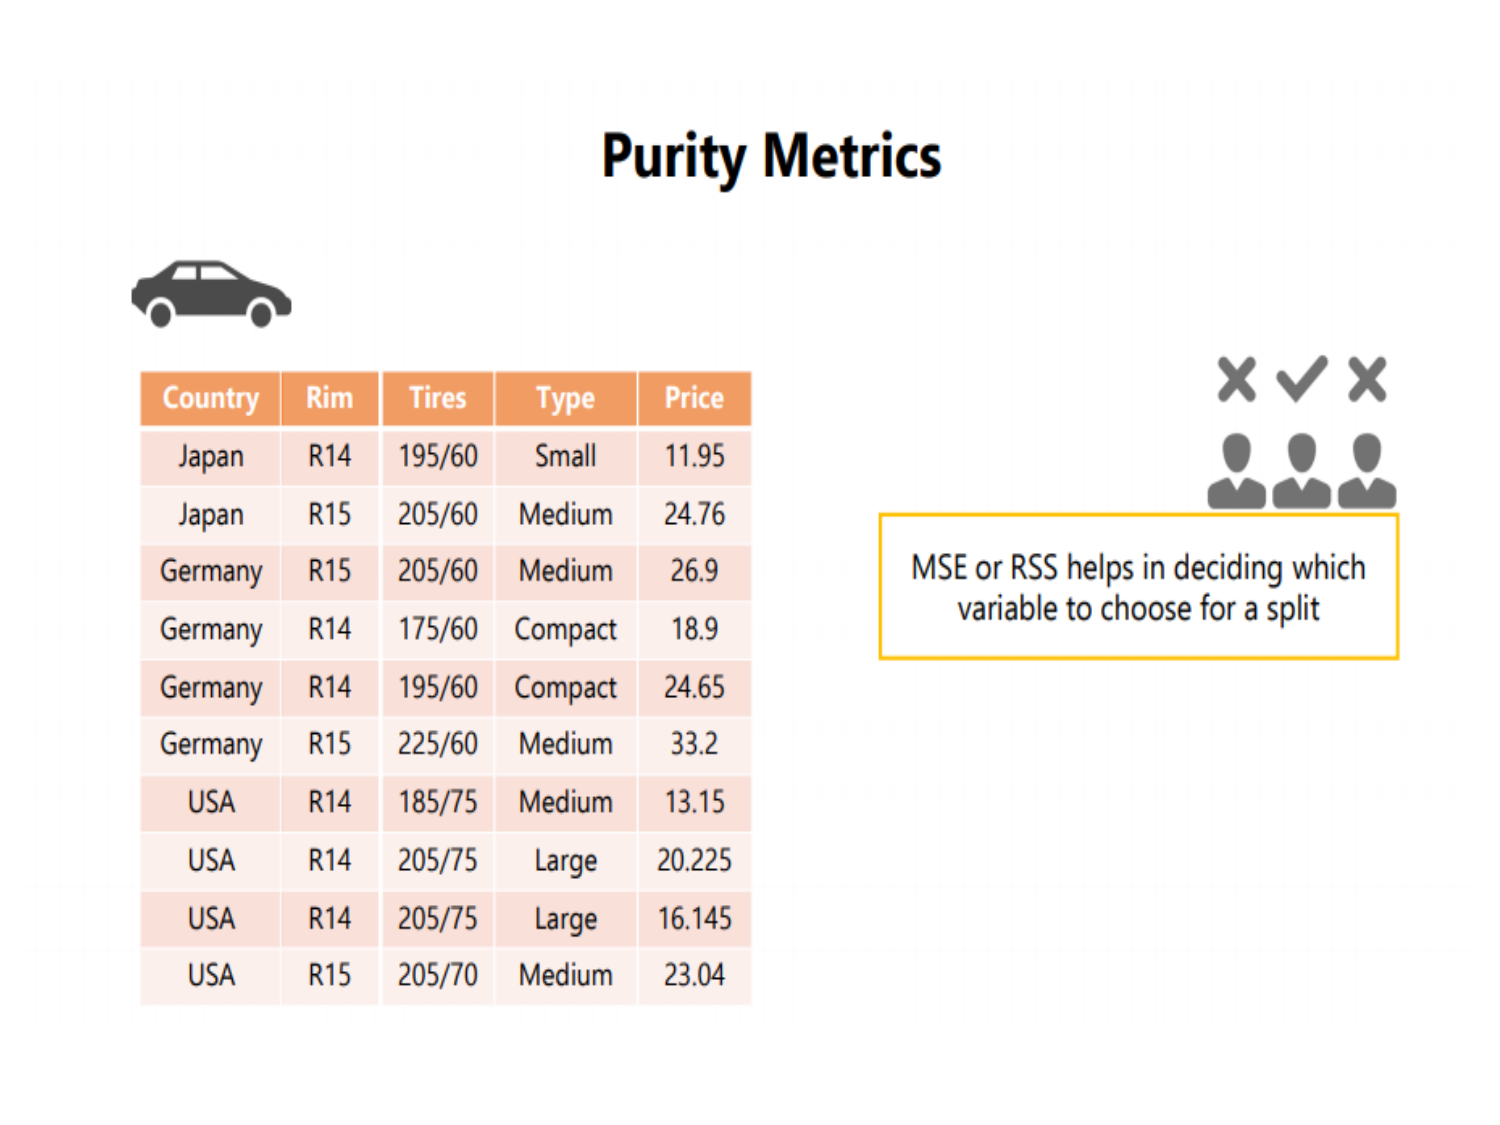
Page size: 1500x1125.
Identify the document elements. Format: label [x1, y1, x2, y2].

picture [24, 74, 1476, 1026]
